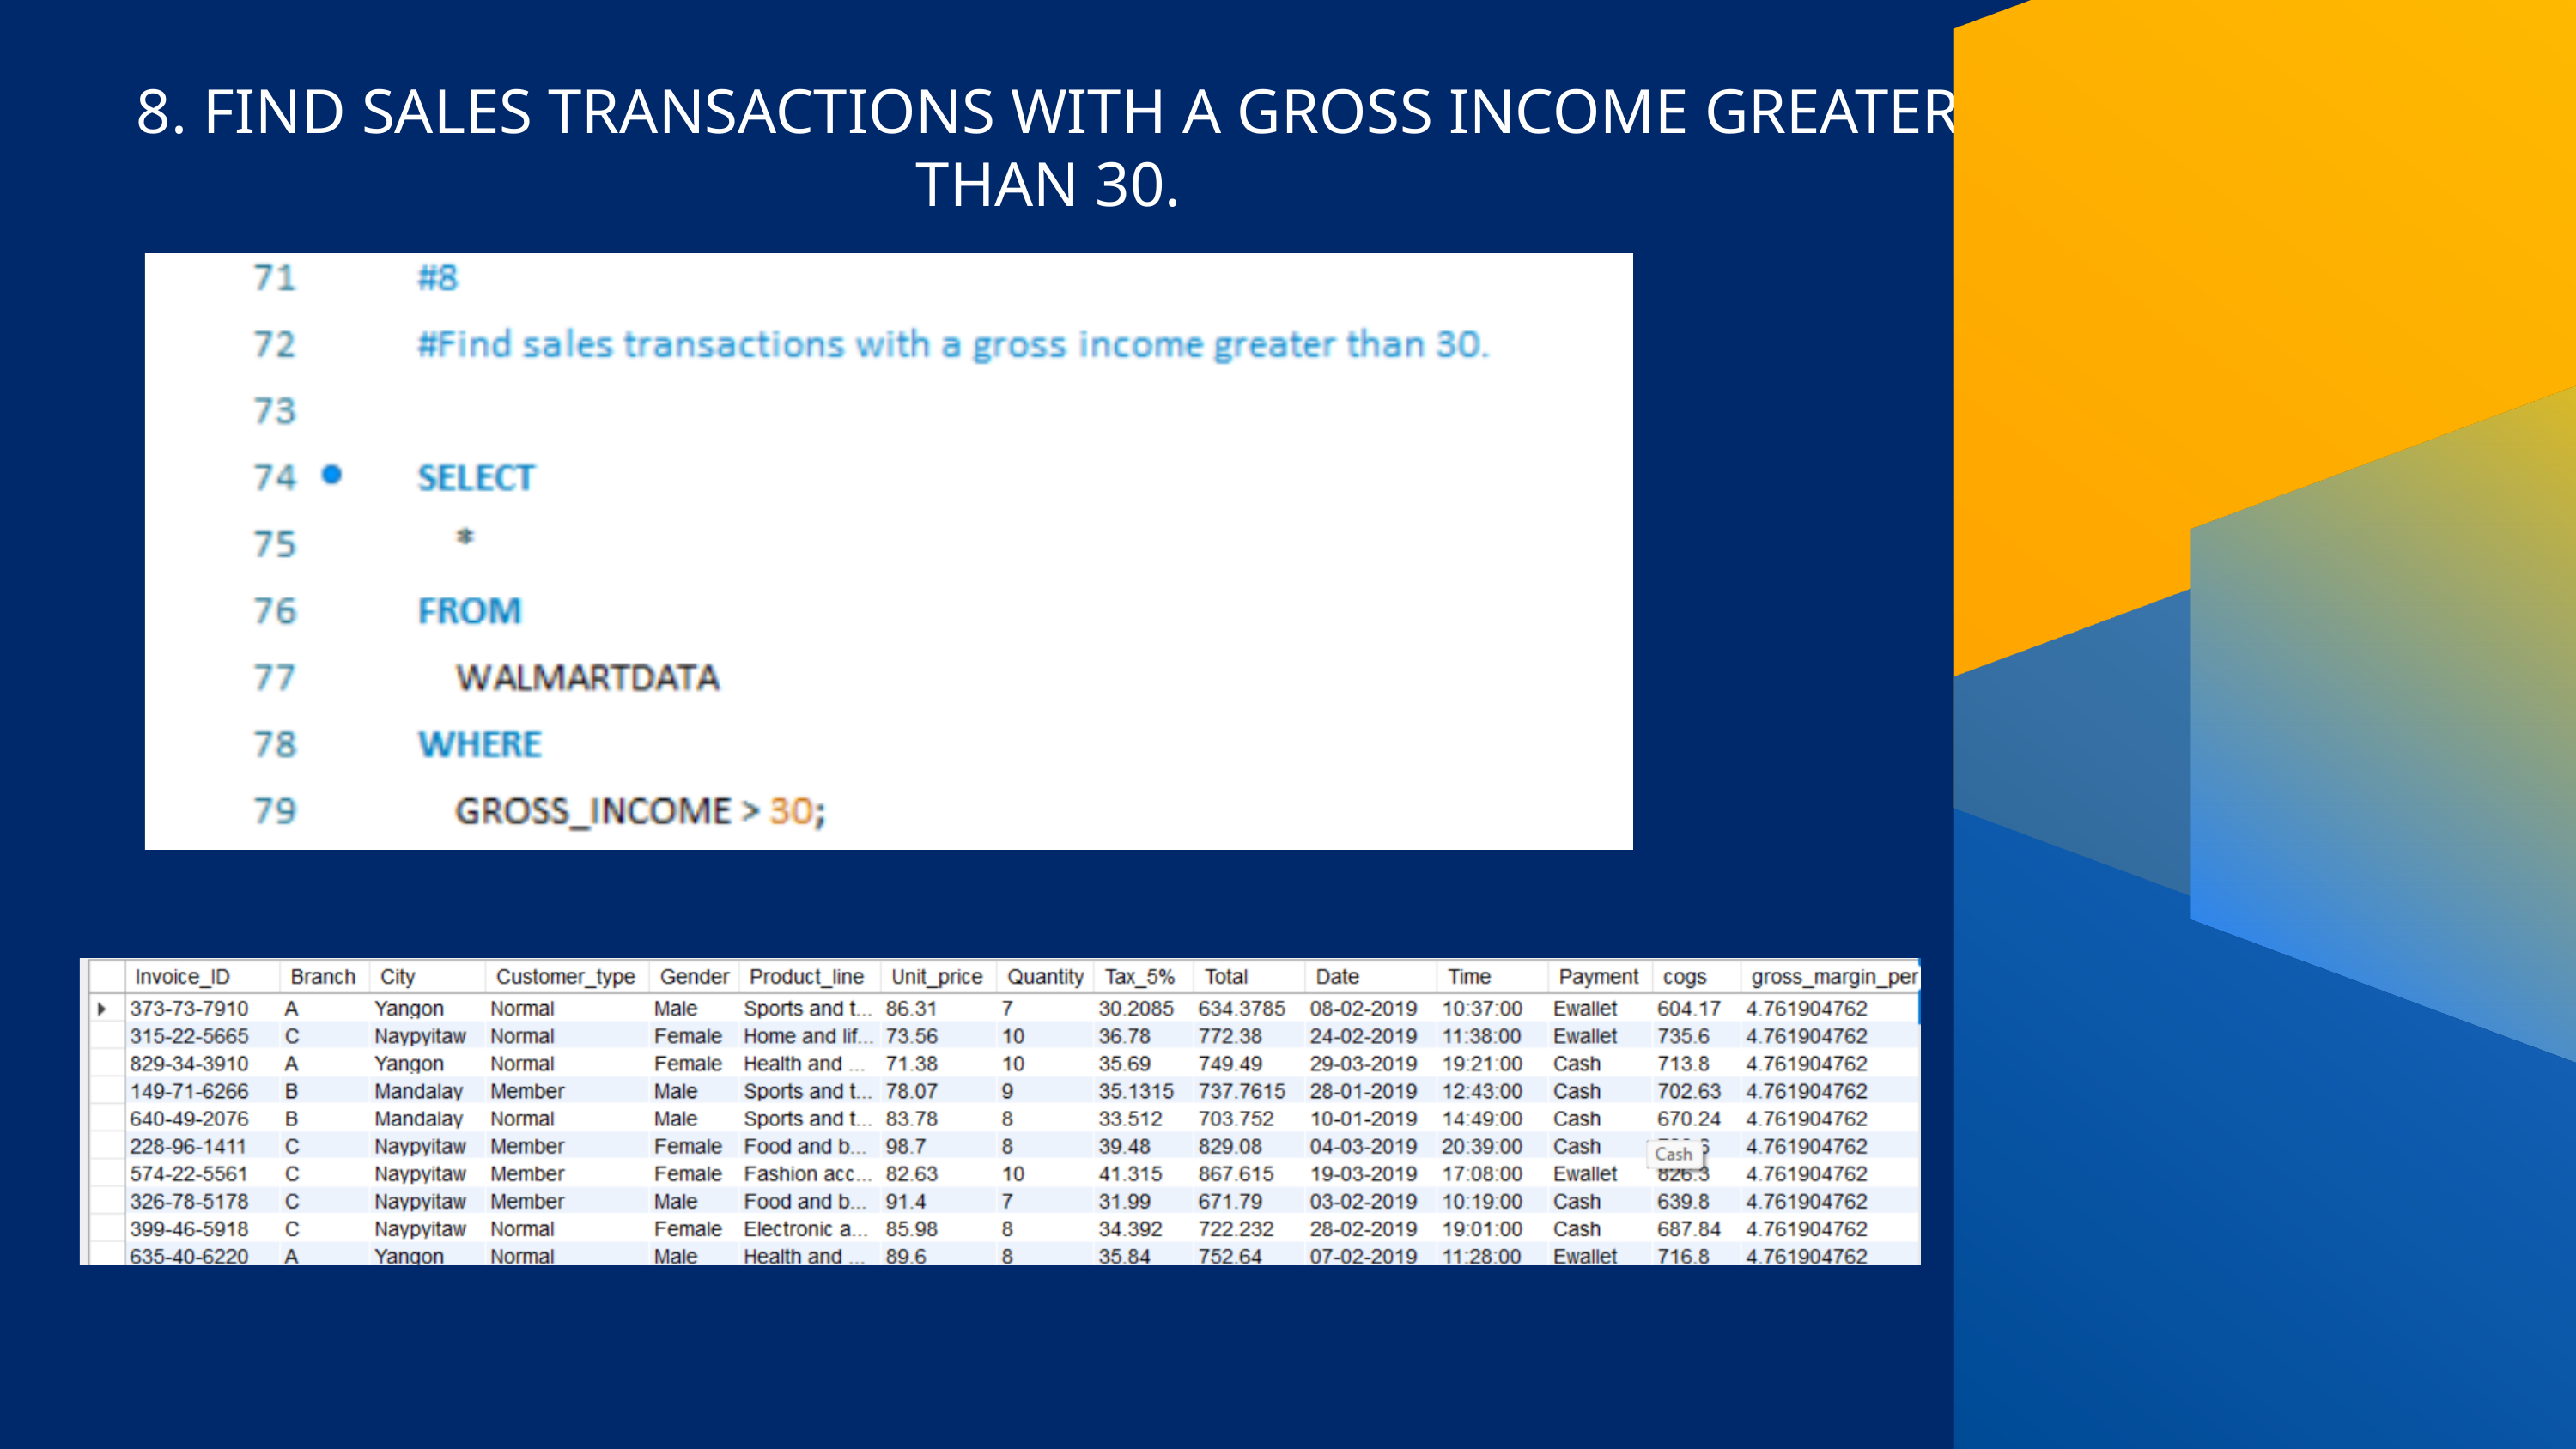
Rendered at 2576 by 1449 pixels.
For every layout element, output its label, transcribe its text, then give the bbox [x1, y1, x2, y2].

text_box 8. FIND SALES TRANSACTIONS WITH A GROSS INCOME GREATER THAN 30. [79, 72, 1953, 219]
text_box [2190, 381, 2576, 1067]
text_box [144, 253, 1633, 850]
text_box [1953, 0, 2576, 381]
text_box [79, 958, 1921, 1265]
text_box [1953, 381, 2576, 1449]
